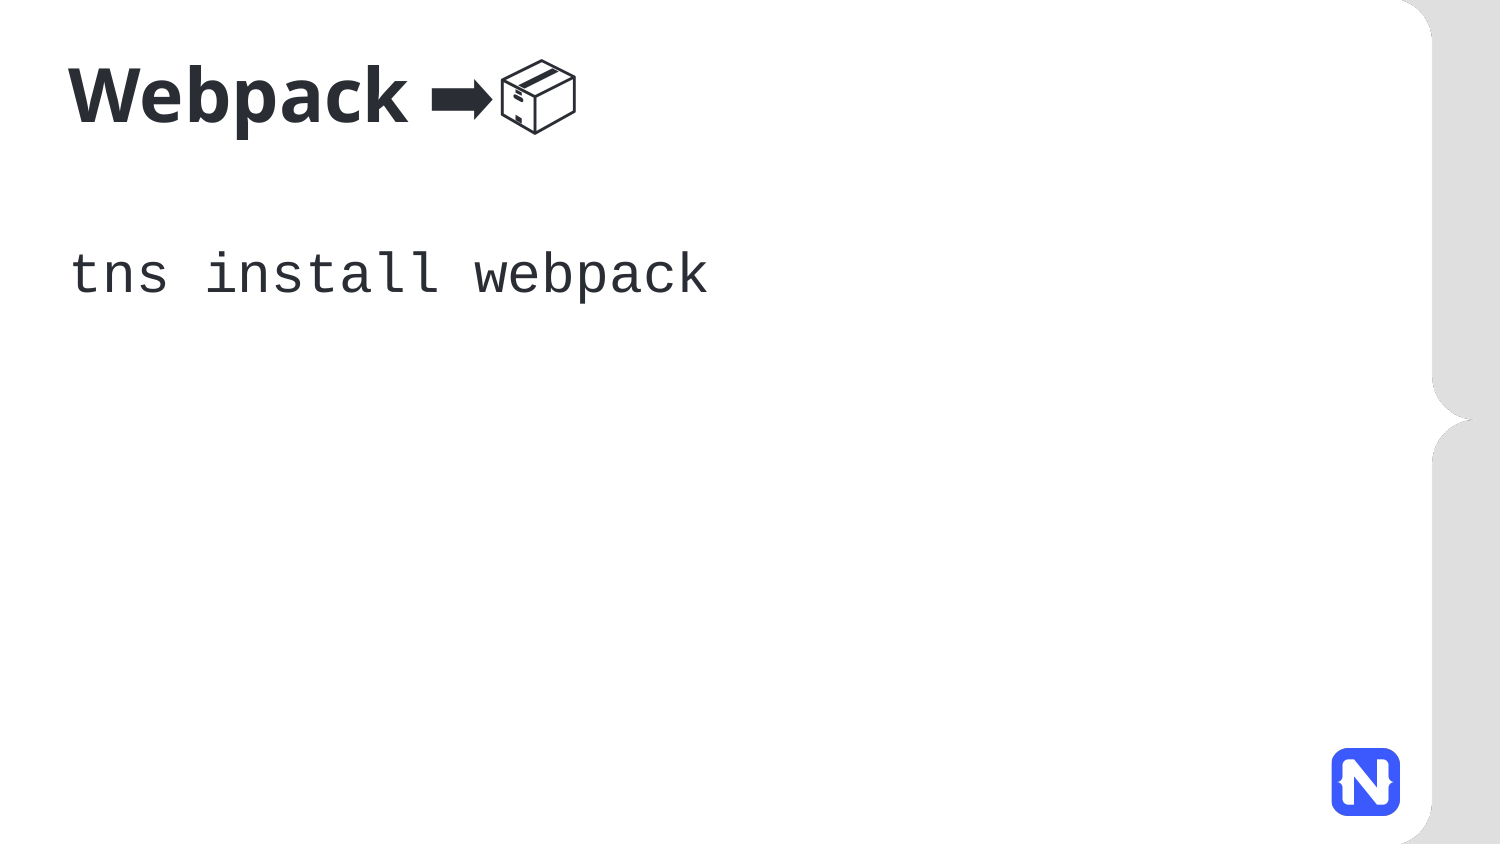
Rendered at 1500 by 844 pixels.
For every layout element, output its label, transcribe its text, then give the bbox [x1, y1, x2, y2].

title Webpack 📱➡📦 [53, 64, 1449, 132]
picture [1331, 0, 1500, 844]
list tns install webpack [53, 221, 1449, 658]
